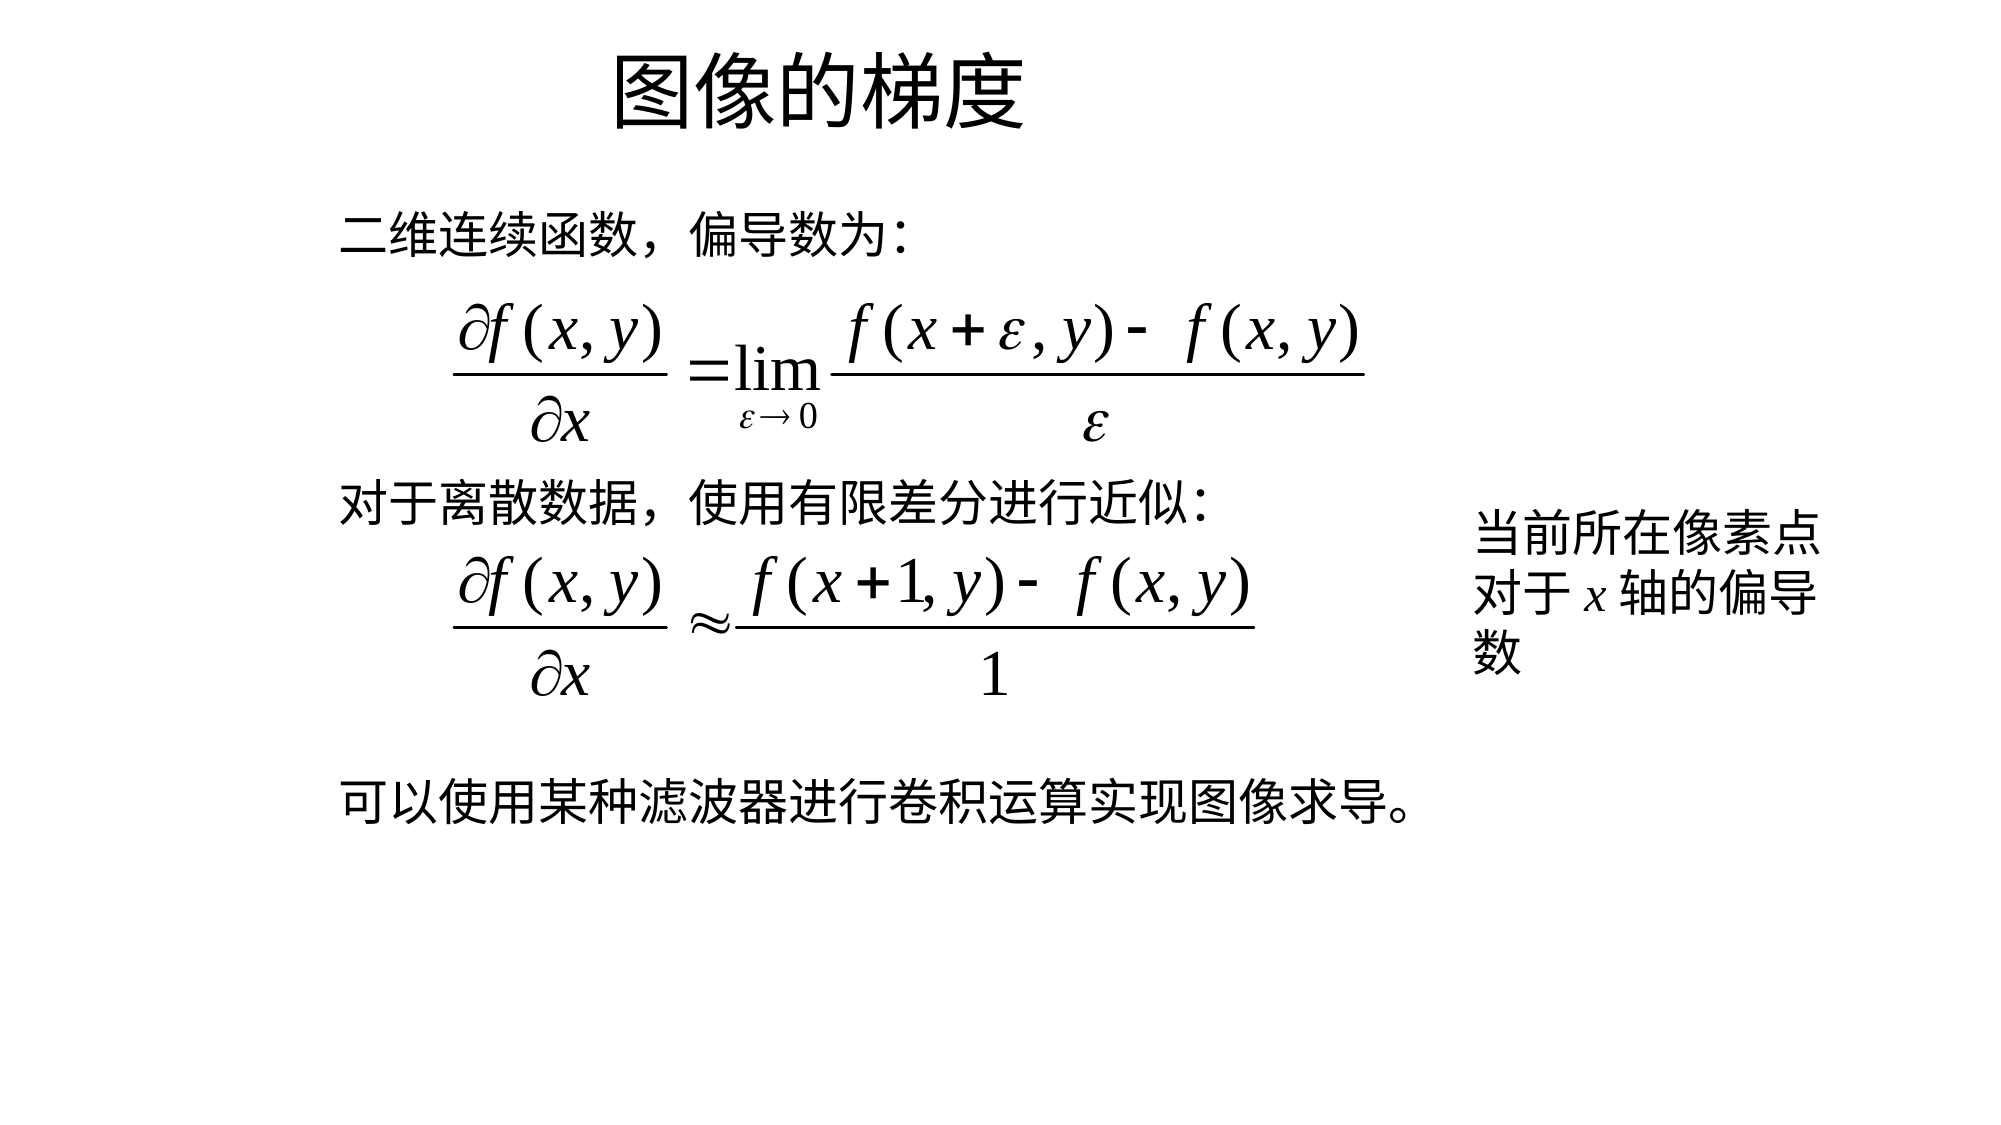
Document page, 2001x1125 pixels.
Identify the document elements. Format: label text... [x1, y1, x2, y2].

list 二维连续函数，偏导数为： 对于离散数据，使用有限差分进行近似： 可以使用某种滤波器进行卷积运算实现图像求导。 [323, 203, 1659, 879]
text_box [442, 286, 1378, 457]
text_box 当前所在像素点对于x轴的偏导数 [1457, 494, 1871, 689]
title 图像的梯度 [595, 2, 1871, 190]
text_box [442, 540, 1268, 710]
